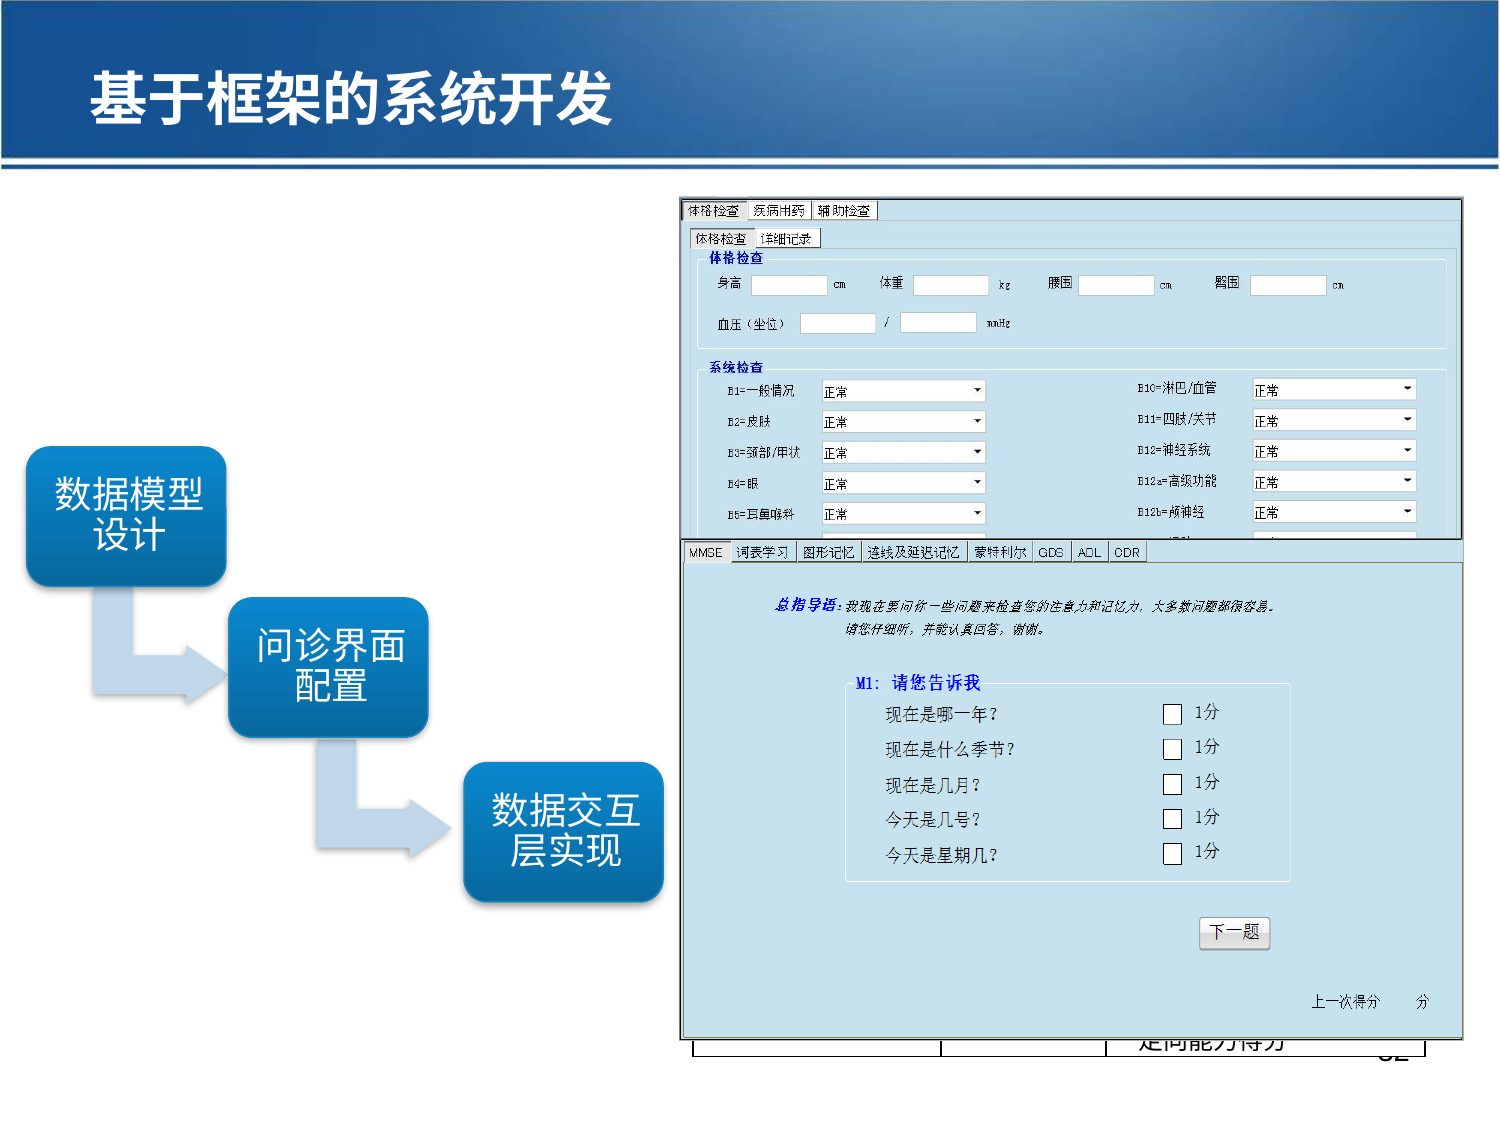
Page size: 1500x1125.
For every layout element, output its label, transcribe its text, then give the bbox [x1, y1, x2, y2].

table_cell int [942, 1050, 1105, 1056]
slide_number 32 [1074, 1057, 1426, 1103]
table_cell 定向能力得分 [1107, 1050, 1424, 1056]
picture [0, 0, 1500, 1125]
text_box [0, 444, 673, 903]
text_box 基于框架的系统开发 [74, 54, 1425, 151]
table_cell Orientaion [694, 1050, 940, 1056]
